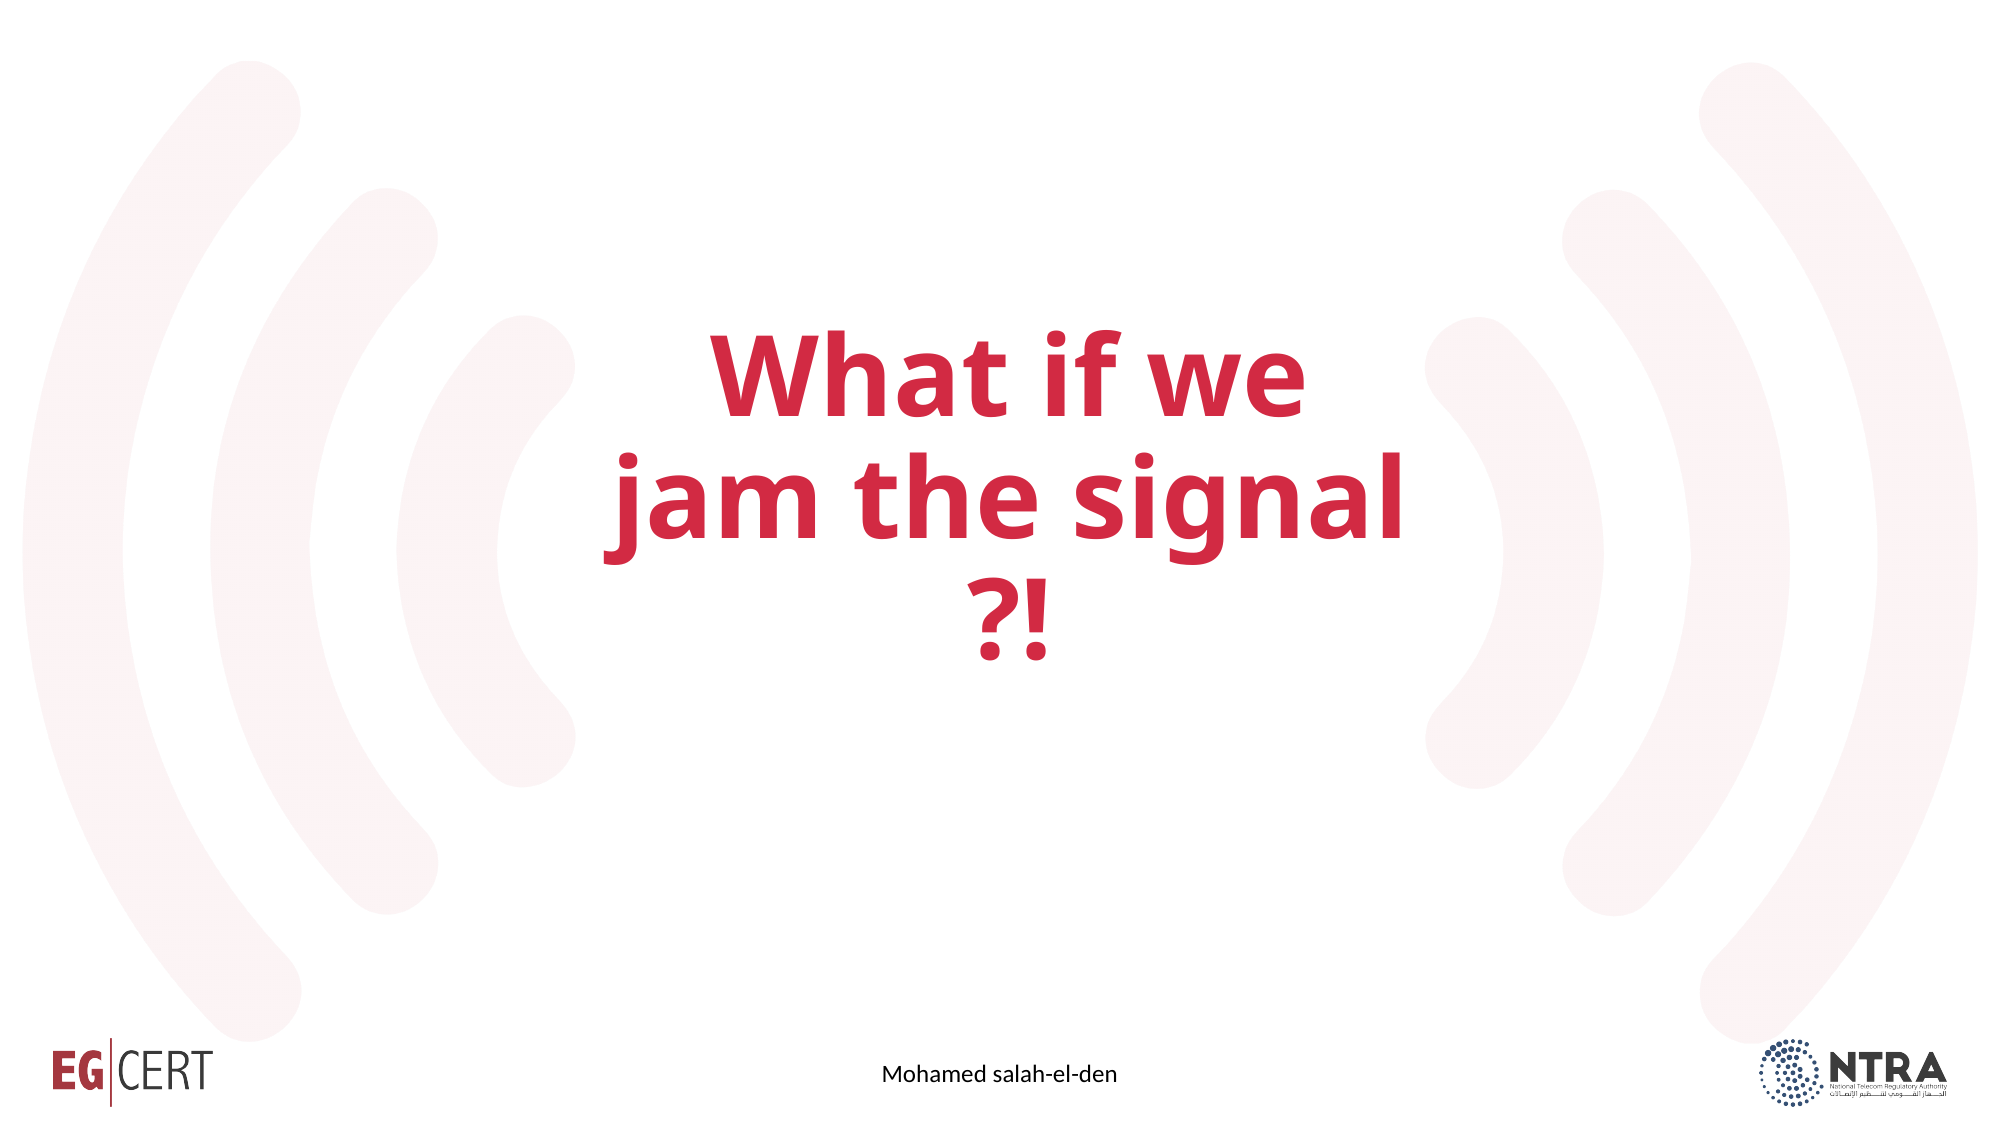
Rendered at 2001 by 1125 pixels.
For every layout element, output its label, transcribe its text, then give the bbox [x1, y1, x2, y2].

text_box Mohamed salah-el-den [859, 1050, 1141, 1095]
picture [53, 1038, 213, 1108]
title What if we jam the signal ?! [641, 411, 1359, 692]
picture [0, 31, 780, 1070]
picture [1220, 33, 2000, 1108]
